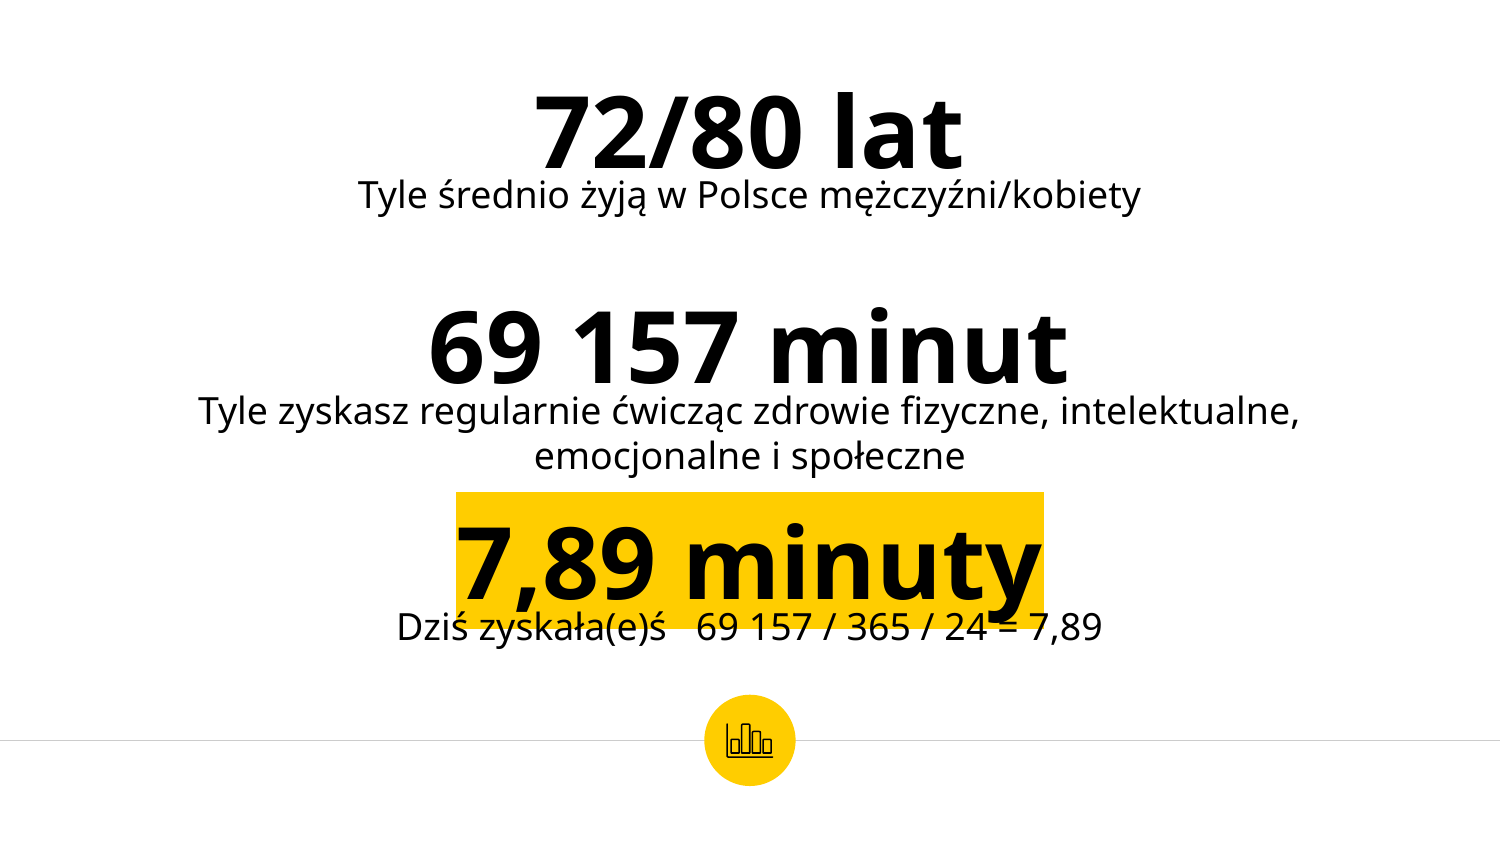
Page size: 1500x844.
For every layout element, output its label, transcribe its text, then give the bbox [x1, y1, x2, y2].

title 69 157 minut [112, 271, 1388, 372]
subtitle Dziś zyskała(e)ś 69 157 / 365 / 24 = 7,89 [112, 587, 1388, 664]
subtitle Tyle średnio żyją w Polsce mężczyźni/kobiety [112, 156, 1388, 233]
title 72/80 lat [112, 56, 1388, 156]
title 7,89 minuty [112, 487, 1388, 587]
subtitle Tyle zyskasz regularnie ćwicząc zdrowie fizyczne, intelektualne, emocjonalne i społeczne [112, 372, 1388, 449]
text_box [726, 723, 773, 758]
